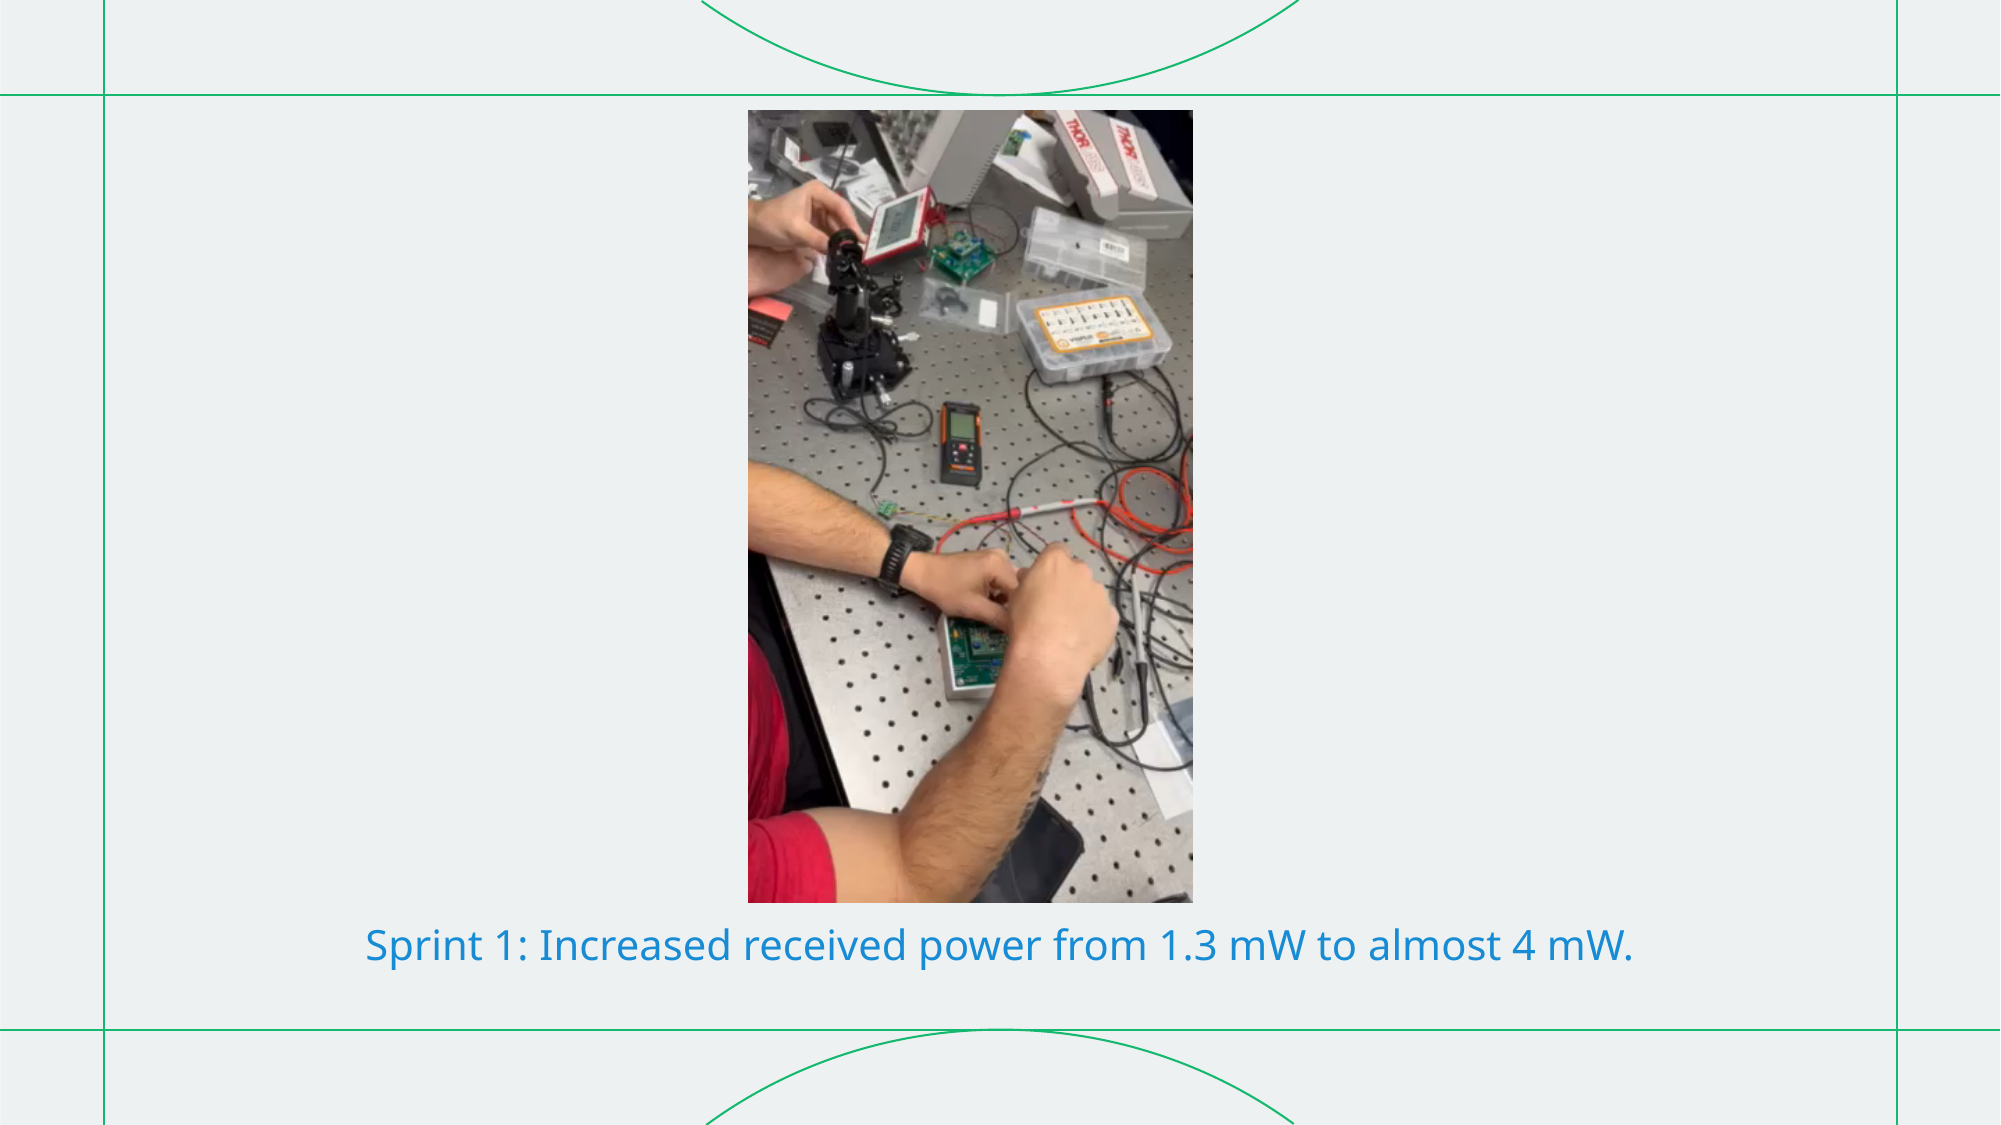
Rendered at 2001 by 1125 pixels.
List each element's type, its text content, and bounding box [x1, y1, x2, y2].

text_box Sprint 1: Increased received power from 1.3 mW to almost 4 mW. [264, 911, 1736, 977]
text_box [747, 109, 1194, 904]
